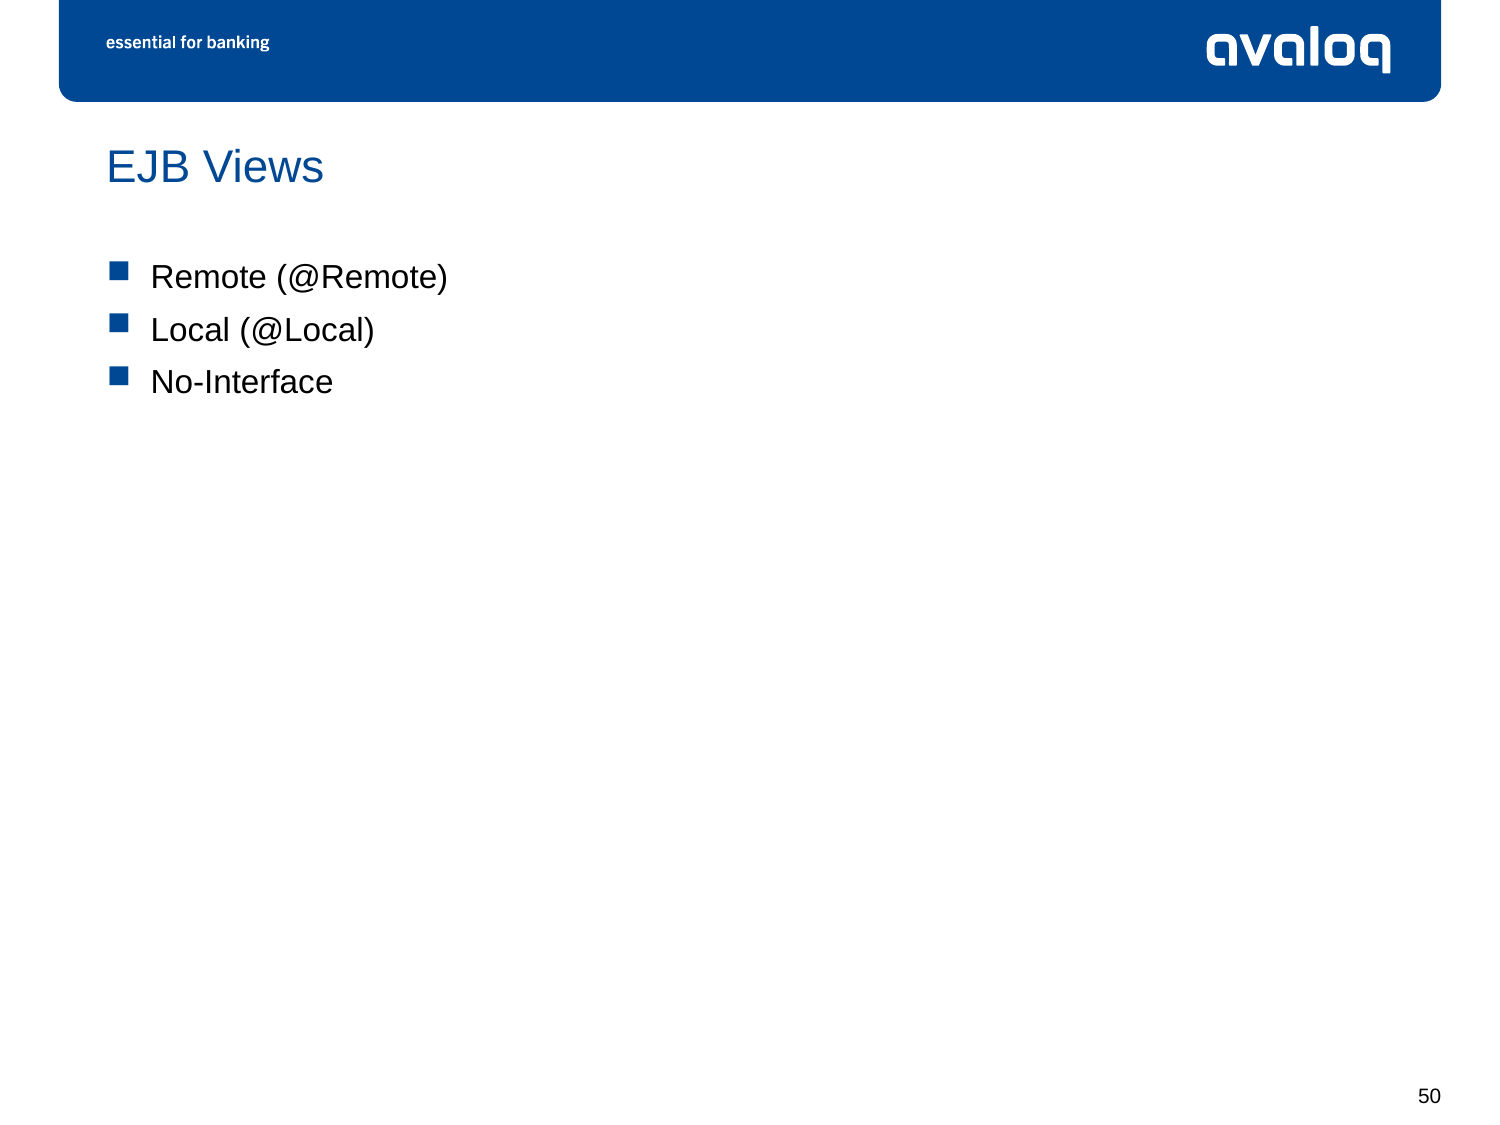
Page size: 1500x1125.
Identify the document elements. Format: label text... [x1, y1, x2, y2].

slide_number 50 [1200, 1082, 1442, 1112]
list Remote (@Remote) Local (@Local) No-Interface [105, 255, 1394, 1042]
title EJB Views [105, 142, 1394, 215]
